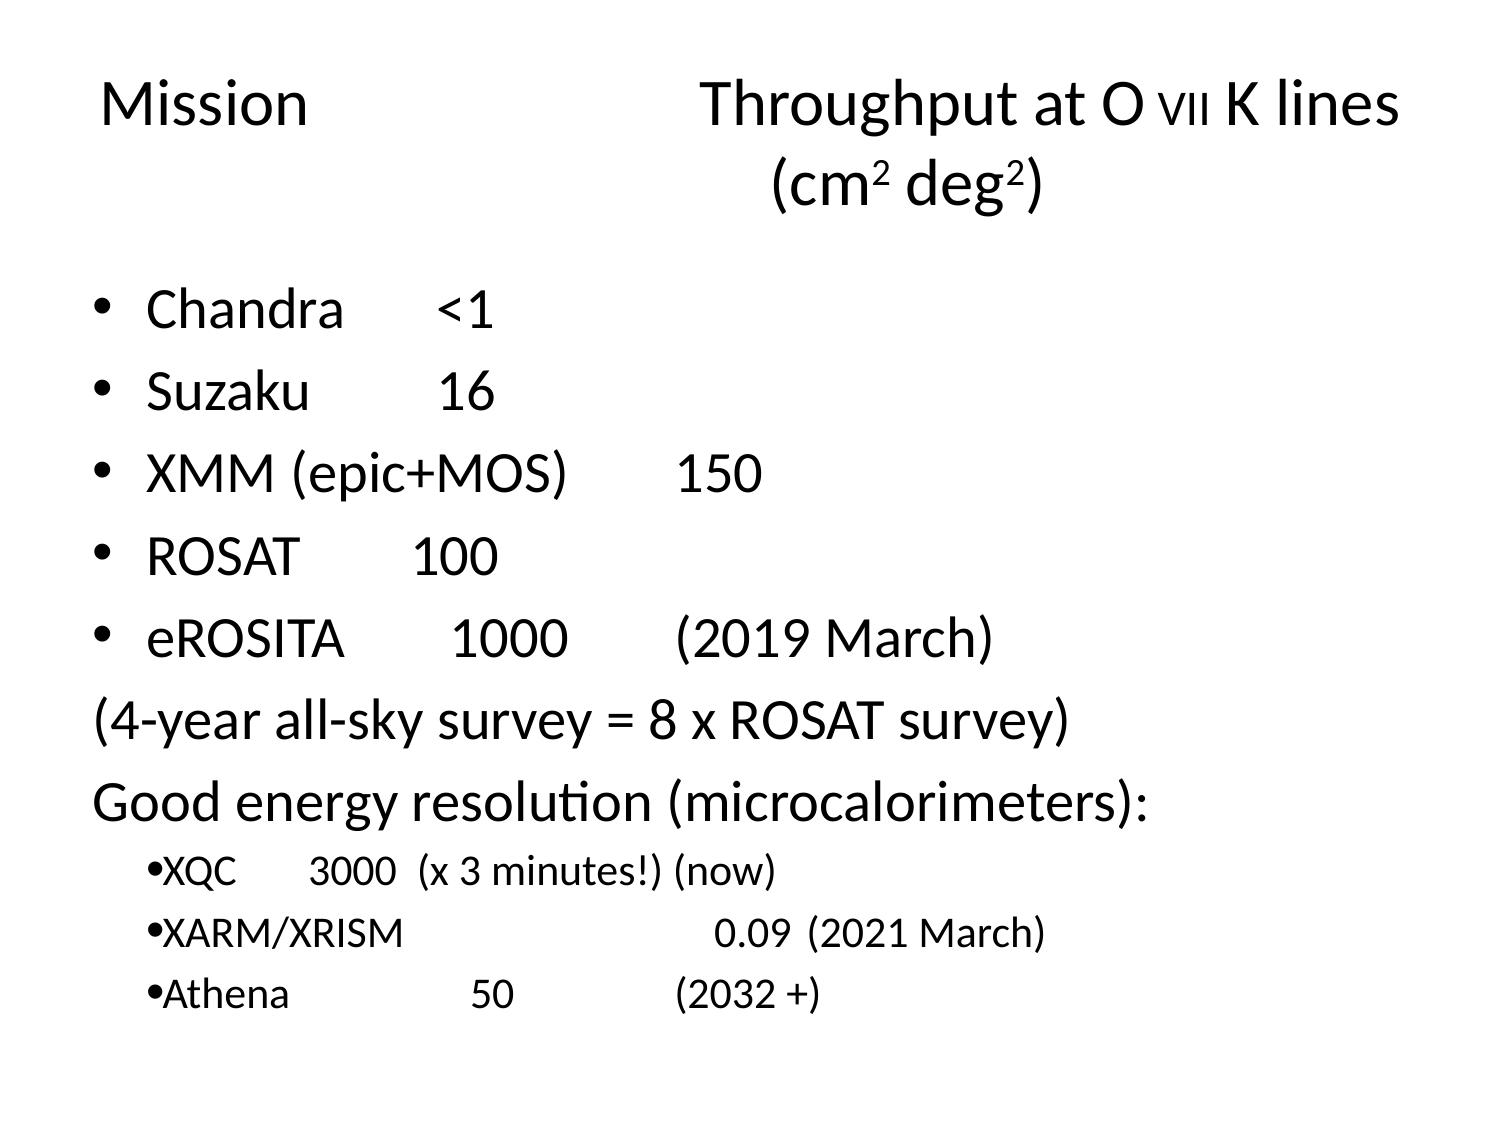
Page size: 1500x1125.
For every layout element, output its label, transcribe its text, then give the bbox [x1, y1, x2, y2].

title Mission Throughput at O VII K lines (cm2 deg2) [75, 45, 1425, 233]
list Chandra <1 Suzaku 16 XMM (epic+MOS) 150 ROSAT 100 eROSITA 1000 (2019 March) (4-year all-sky survey = 8 x ROSAT survey) Good energy resolution (microcalorimeters): XQC 3000 (x 3 minutes!) (now) XARM/XRISM 0.09 (2021 March) Athena 50 (2032 +) [77, 262, 1428, 1069]
